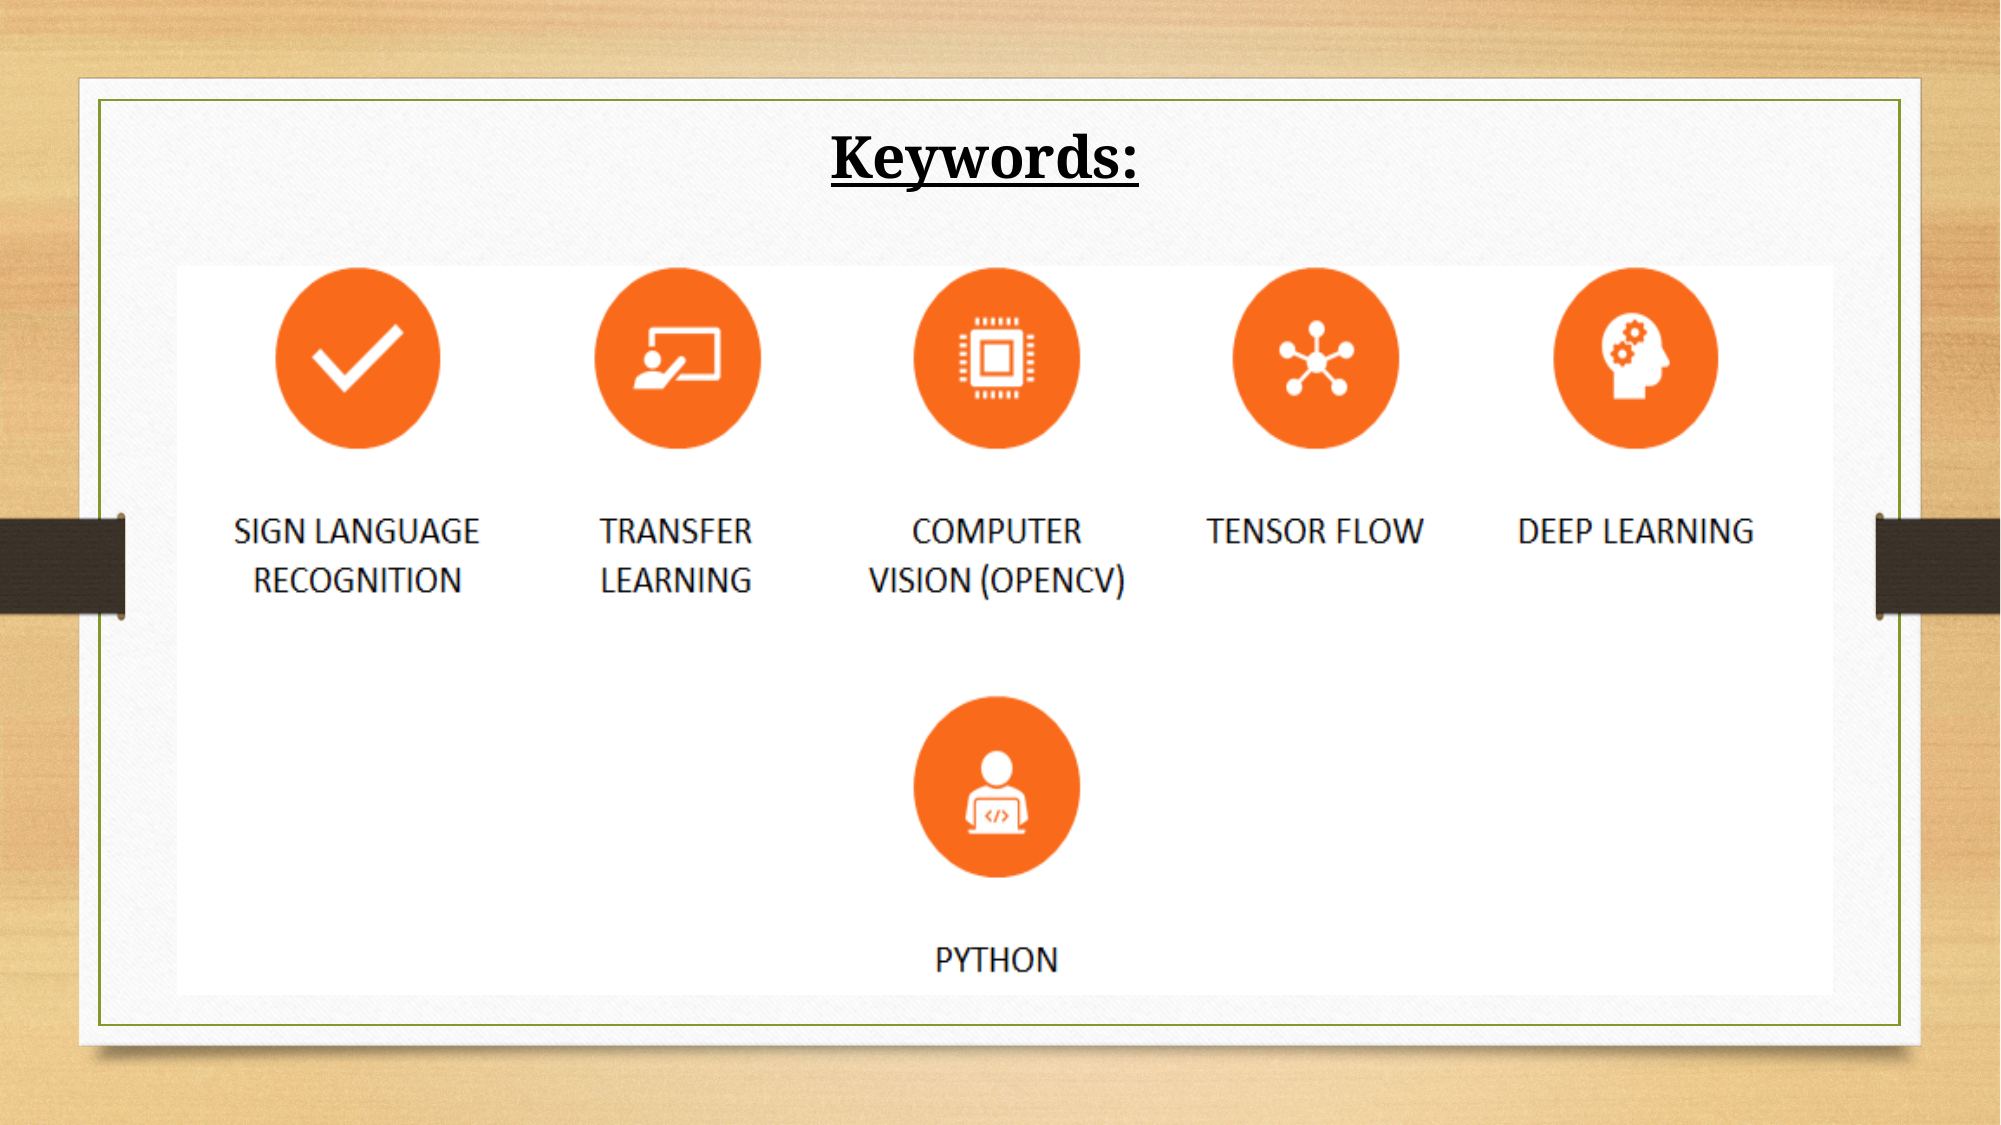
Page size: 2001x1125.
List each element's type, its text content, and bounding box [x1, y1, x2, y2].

text_box Keywords: [741, 112, 1229, 198]
picture [0, 0, 2001, 1125]
